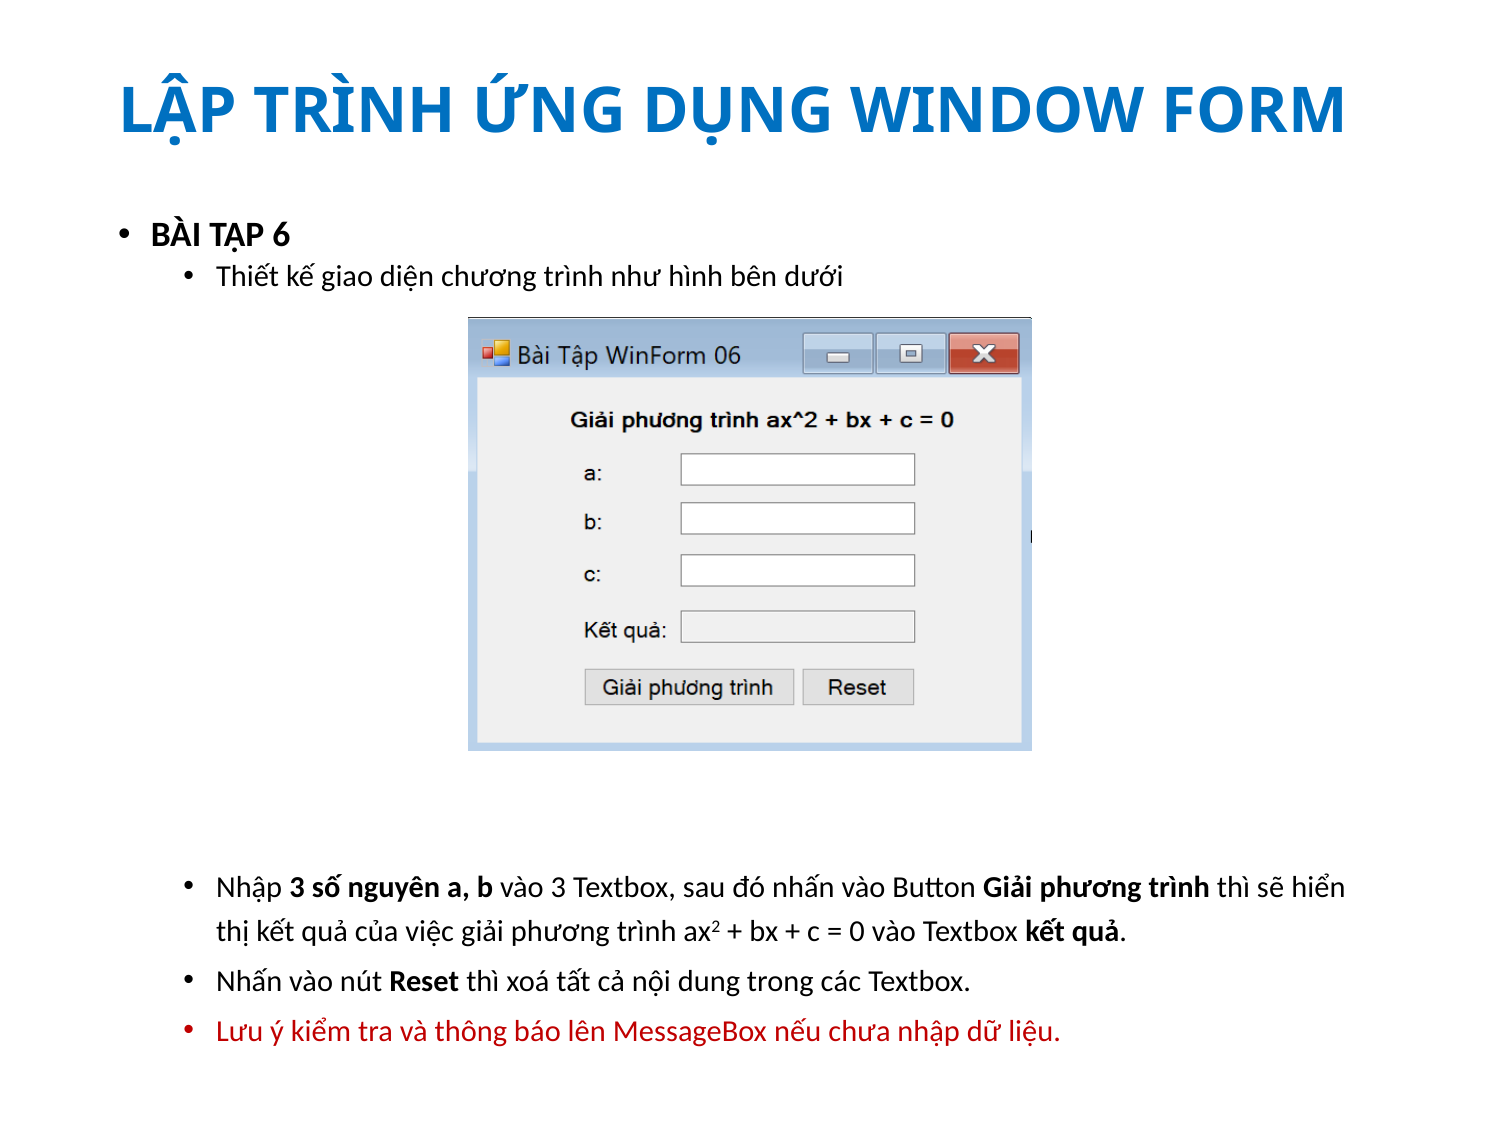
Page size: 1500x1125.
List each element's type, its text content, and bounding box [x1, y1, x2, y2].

list BÀI TẬP 6 Thiết kế giao diện chương trình như hình bên dưới Nhập 3 số nguyên a, b vào 3 Textbox, sau đó nhấn vào Button Giải phương trình thì sẽ hiển thị kết quả của việc giải phương trình ax2 + bx + c = 0 vào Textbox kết quả. Nhấn vào nút Reset thì xoá tất cả nội dung trong các Textbox. Lưu ý kiểm tra và thông báo lên MessageBox nếu chưa nhập dữ liệu. [103, 208, 1397, 1066]
picture [468, 317, 1032, 751]
title LẬP TRÌNH ỨNG DỤNG WINDOW FORM [103, 38, 1397, 185]
